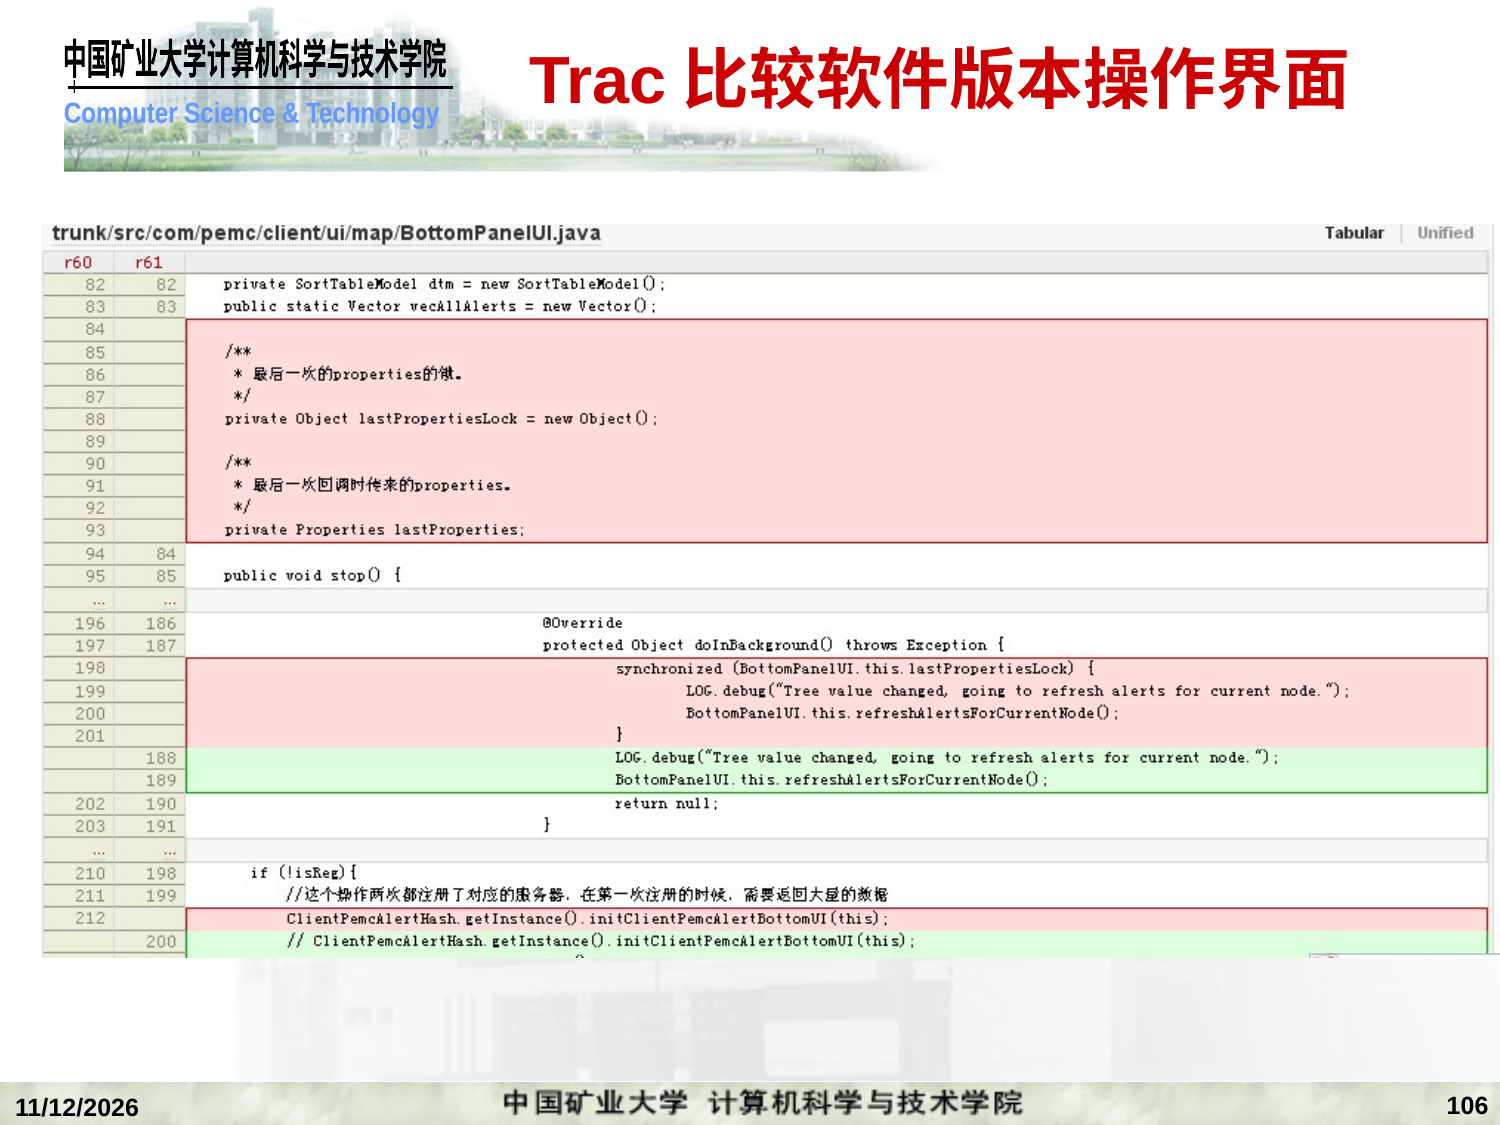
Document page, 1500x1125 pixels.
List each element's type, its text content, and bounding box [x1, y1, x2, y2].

picture [0, 1082, 1364, 1125]
picture [68, 51, 73, 59]
picture [64, 0, 954, 175]
picture [41, 224, 1500, 959]
title Trac比较软件版本操作界面 [478, 14, 1402, 141]
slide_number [0, 1083, 313, 1125]
slide_number 106 [1364, 1082, 1500, 1125]
